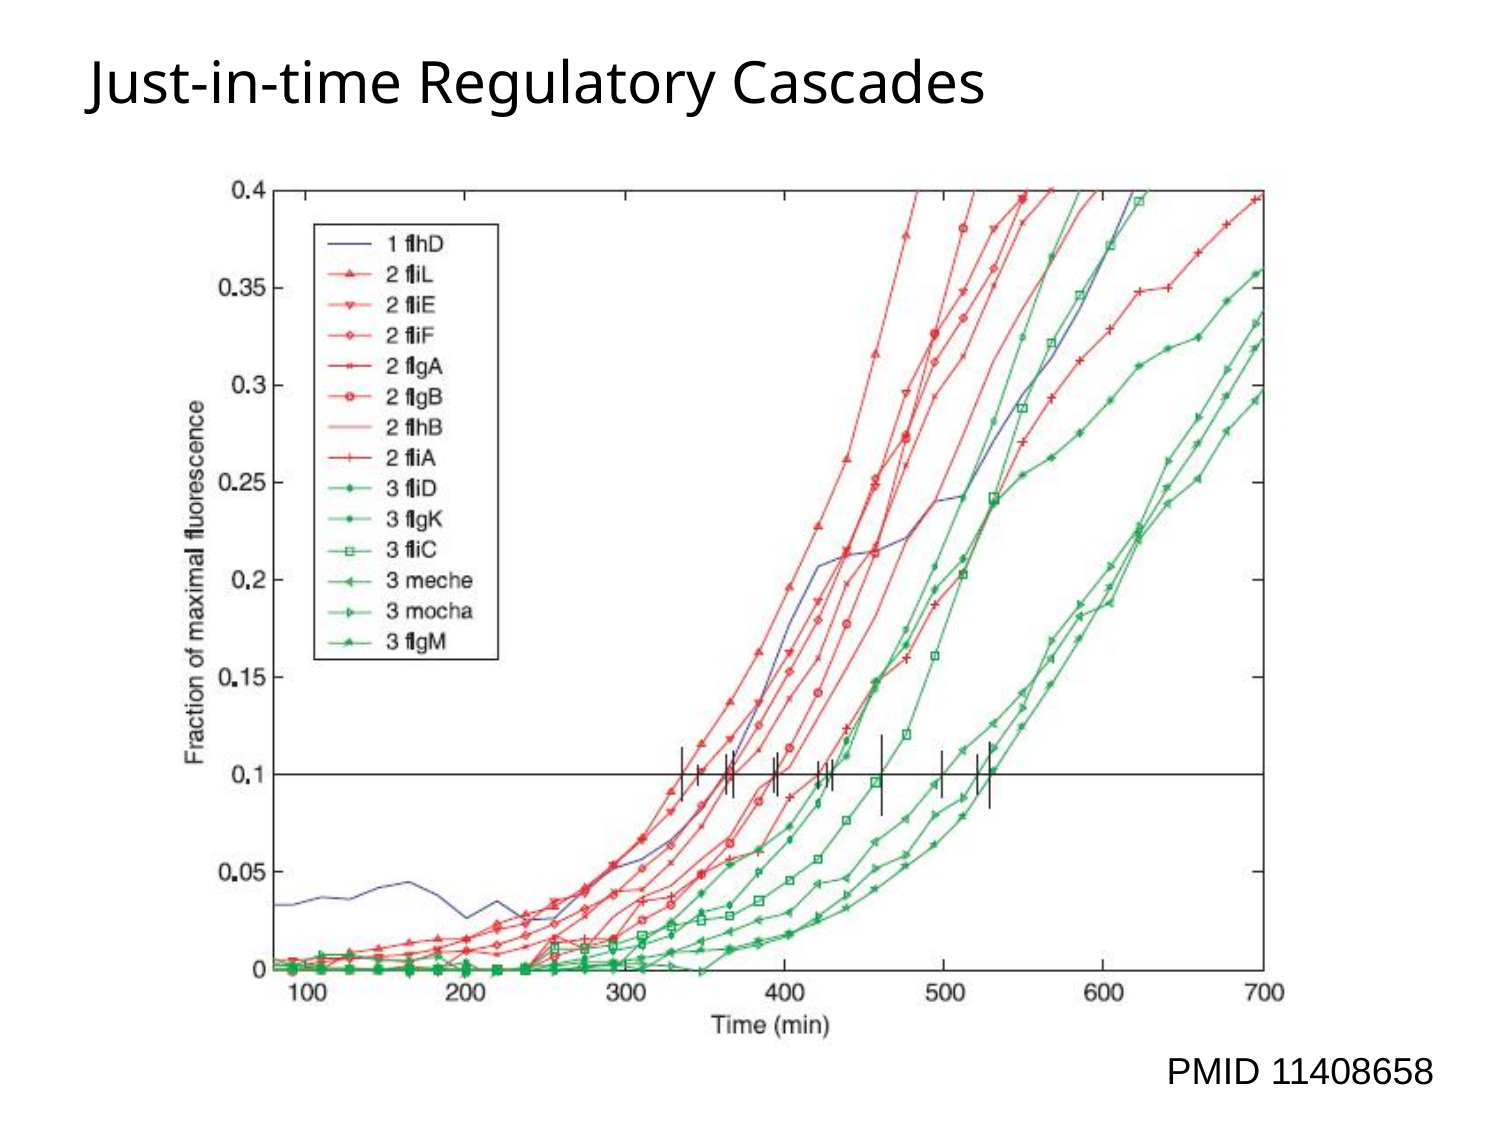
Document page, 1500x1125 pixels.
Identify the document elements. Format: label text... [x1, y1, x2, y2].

picture [174, 162, 1288, 1048]
text_box PMID 11408658 [1151, 1039, 1460, 1099]
text_box Just-in-time Regulatory Cascades [74, 37, 1488, 123]
